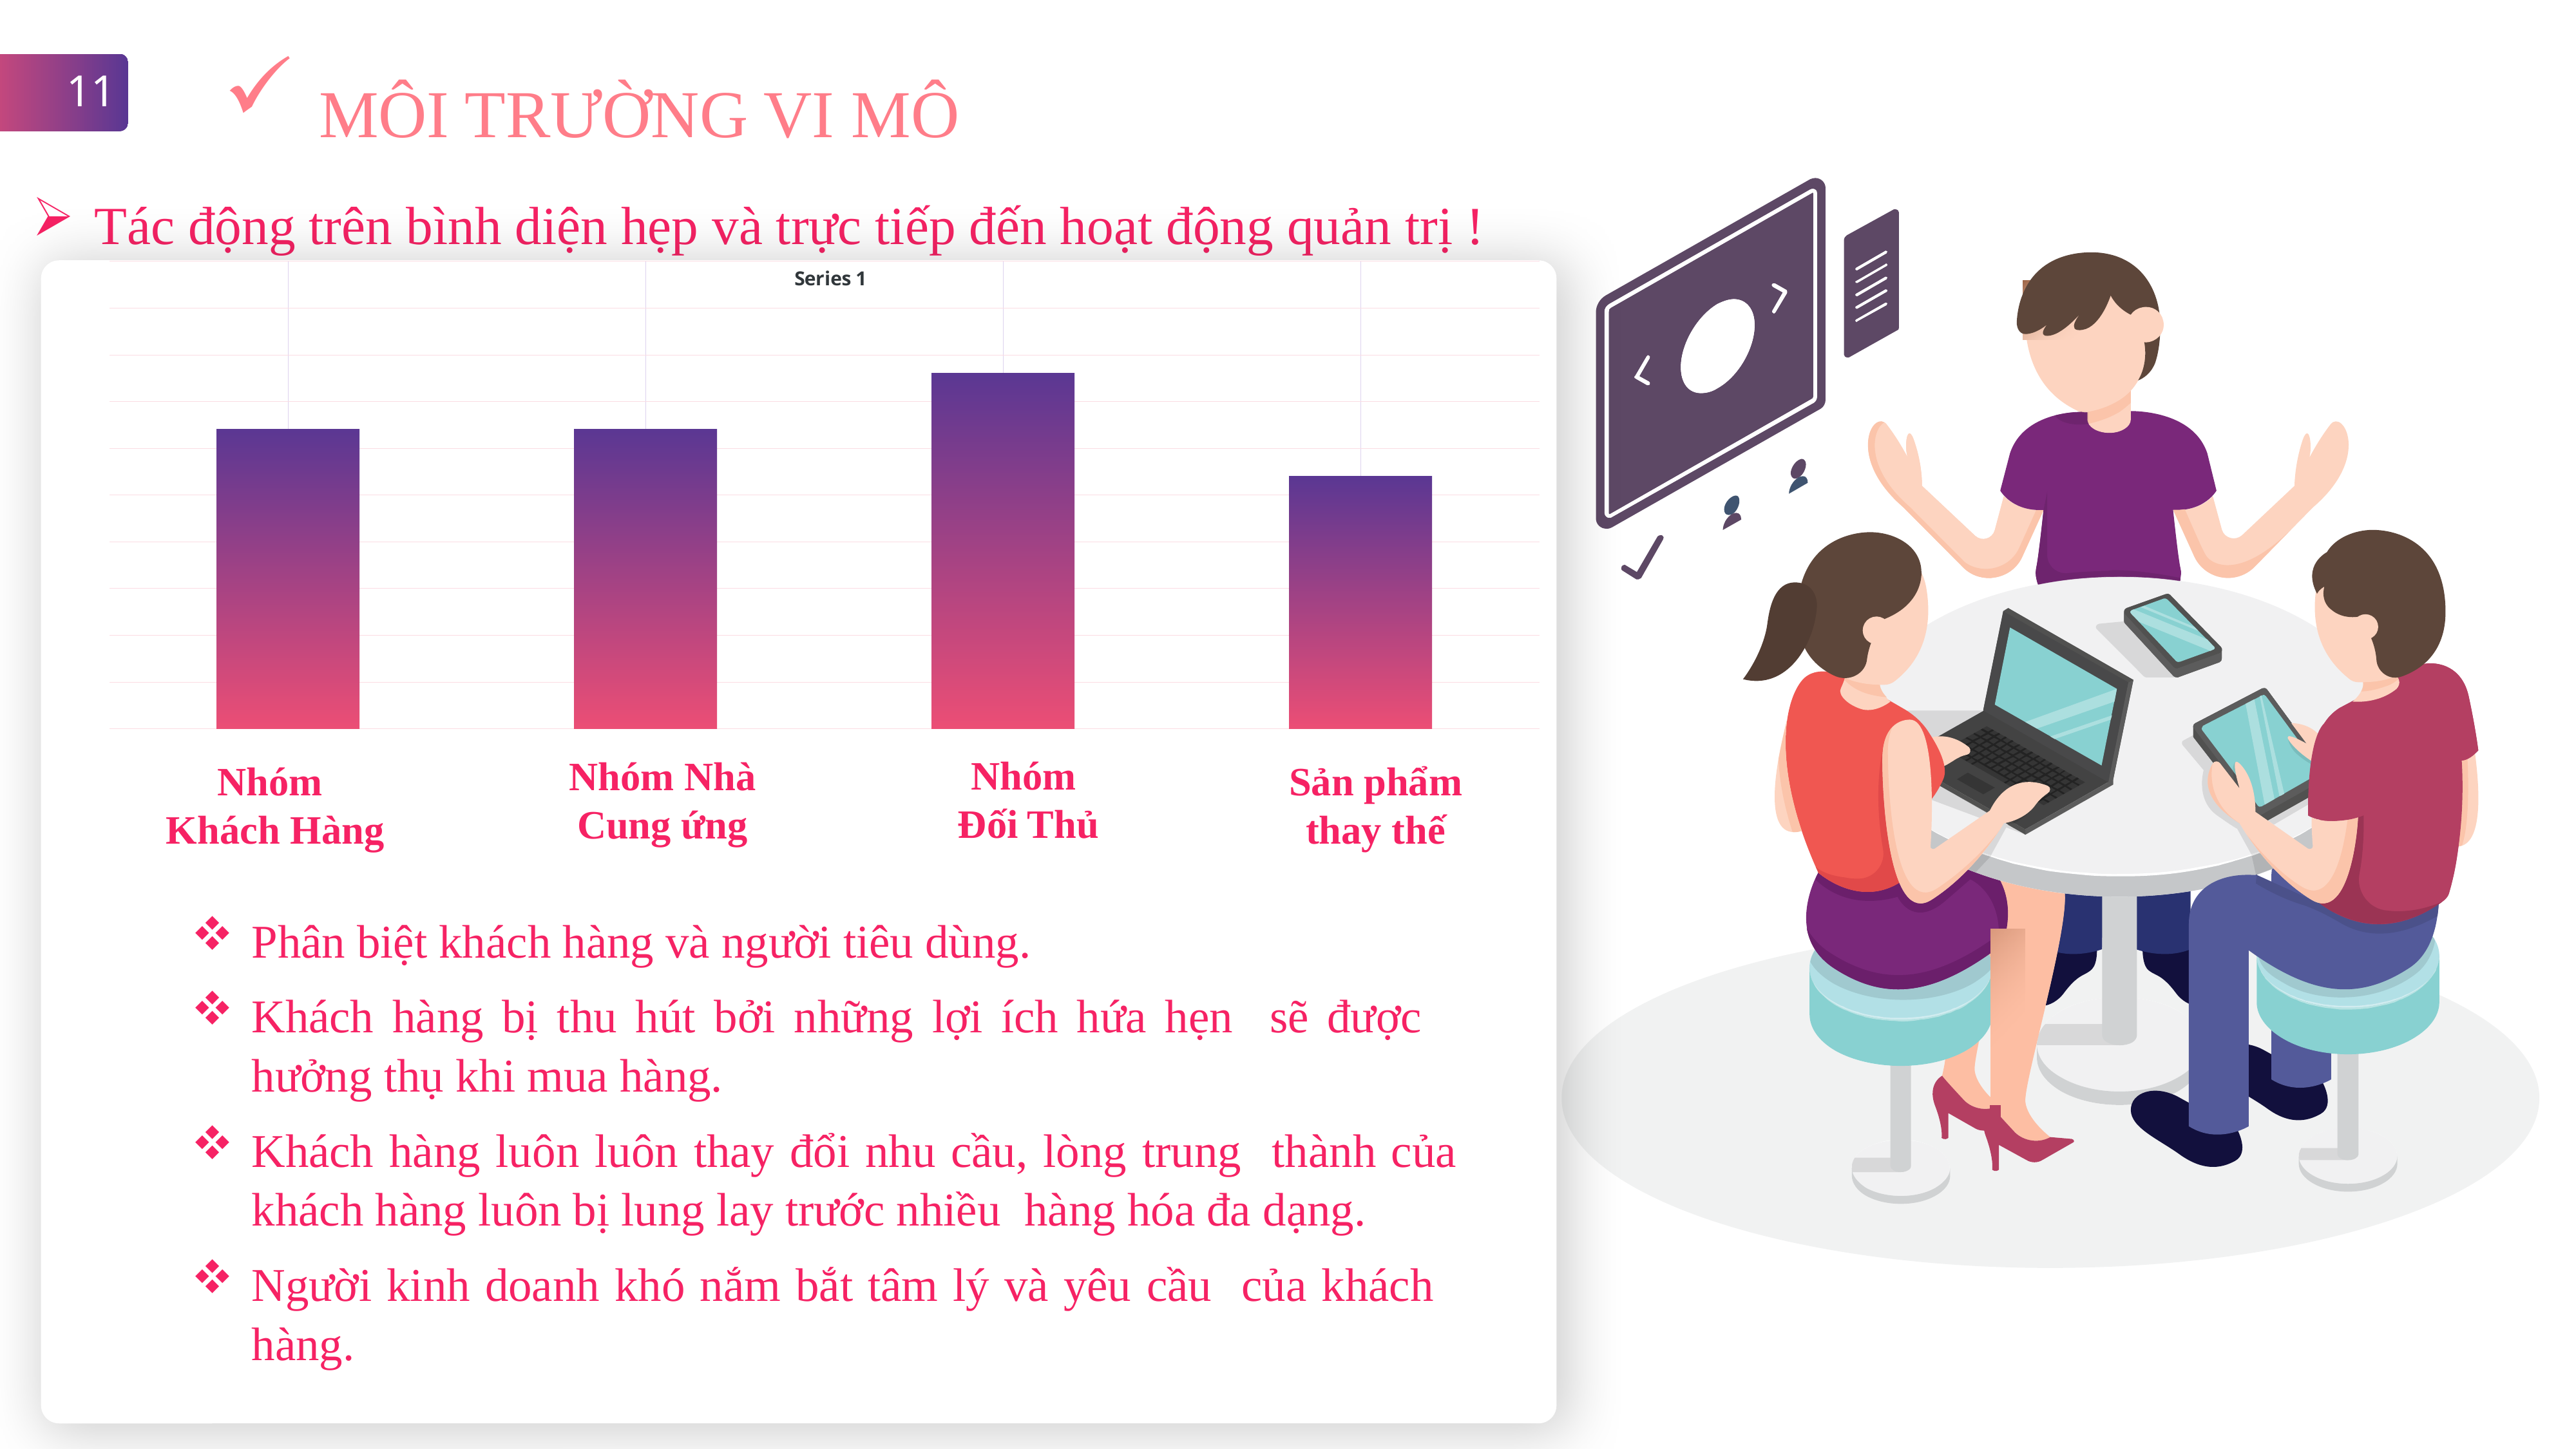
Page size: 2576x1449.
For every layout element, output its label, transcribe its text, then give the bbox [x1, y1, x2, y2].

text_box [40, 260, 1558, 1425]
text_box Nhóm Khách Hàng [143, 813, 397, 857]
slide_number 11 [0, 53, 129, 131]
chart [74, 243, 1587, 813]
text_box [1561, 178, 2540, 1268]
text_box Nhóm Nhà Cung ứng [547, 813, 778, 851]
text_box Phân biệt khách hàng và người tiêu dùng. Khách hàng bị thu hút bởi những lợi ích hứa hẹn sẽ được hưởng thụ khi mua hàng. Khách hàng luôn luôn thay đổi nhu cầu, lòng trung thành của khách hàng luôn bị lung lay trước nhiều hàng hóa đa dạng. Người kinh doanh khó nắm bắt tâm lý và yêu cầu của khách hàng. [96, 906, 1467, 1404]
text_box Nhóm Đối Thủ [872, 813, 1175, 851]
text_box MÔI TRƯỜNG VI MÔ [214, 108, 1418, 154]
text_box Sản phẩm thay thế [1263, 813, 1488, 857]
text_box Tác động trên bình diện hẹp và trực tiếp đến hoạt động quản trị ! [23, 154, 1521, 263]
